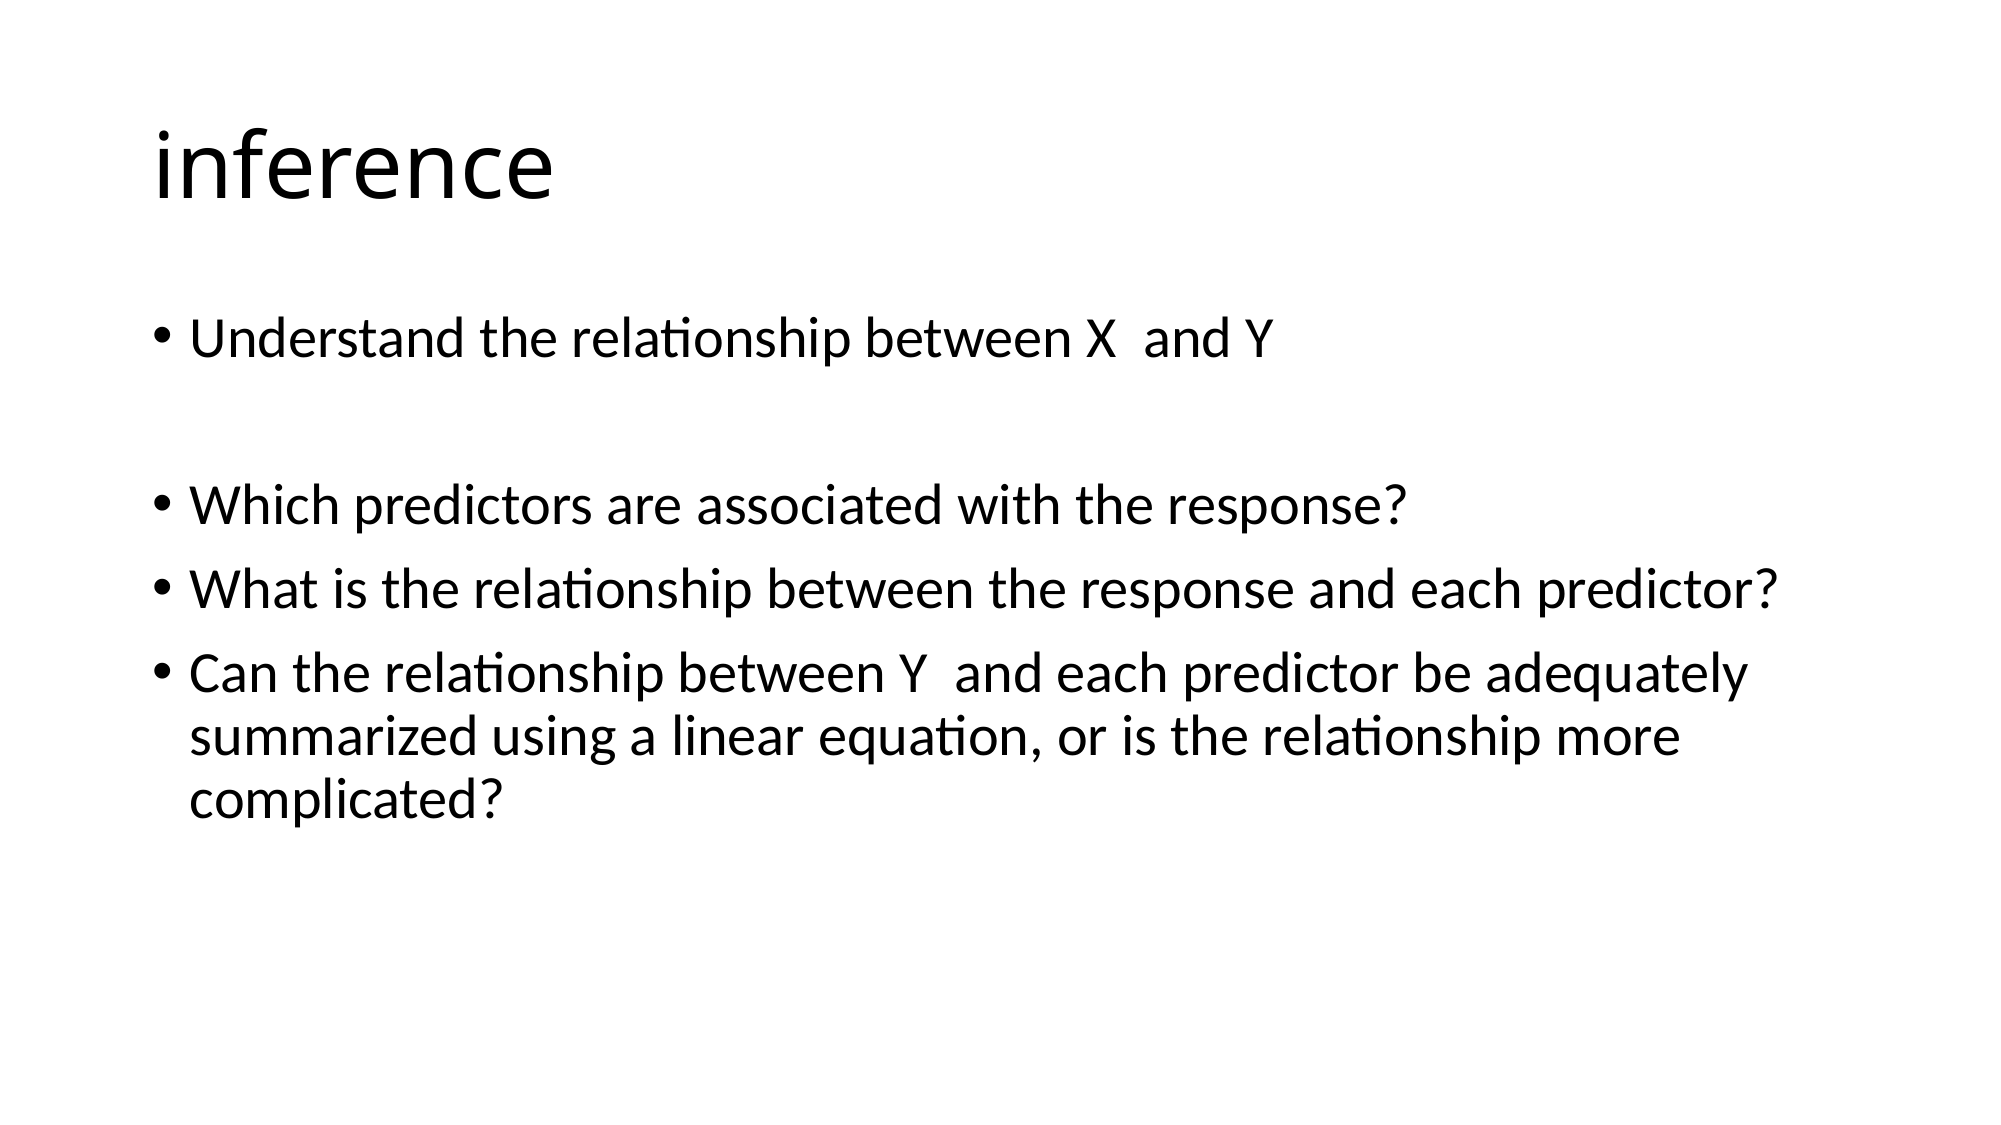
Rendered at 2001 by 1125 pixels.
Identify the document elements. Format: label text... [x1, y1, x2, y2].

title inference [137, 59, 1863, 278]
list Understand the relationship between X and Y Which predictors are associated with the response? What is the relationship between the response and each predictor? Can the relationship between Y and each predictor be adequately summarized using a linear equation, or is the relationship more complicated? [137, 299, 1863, 1014]
